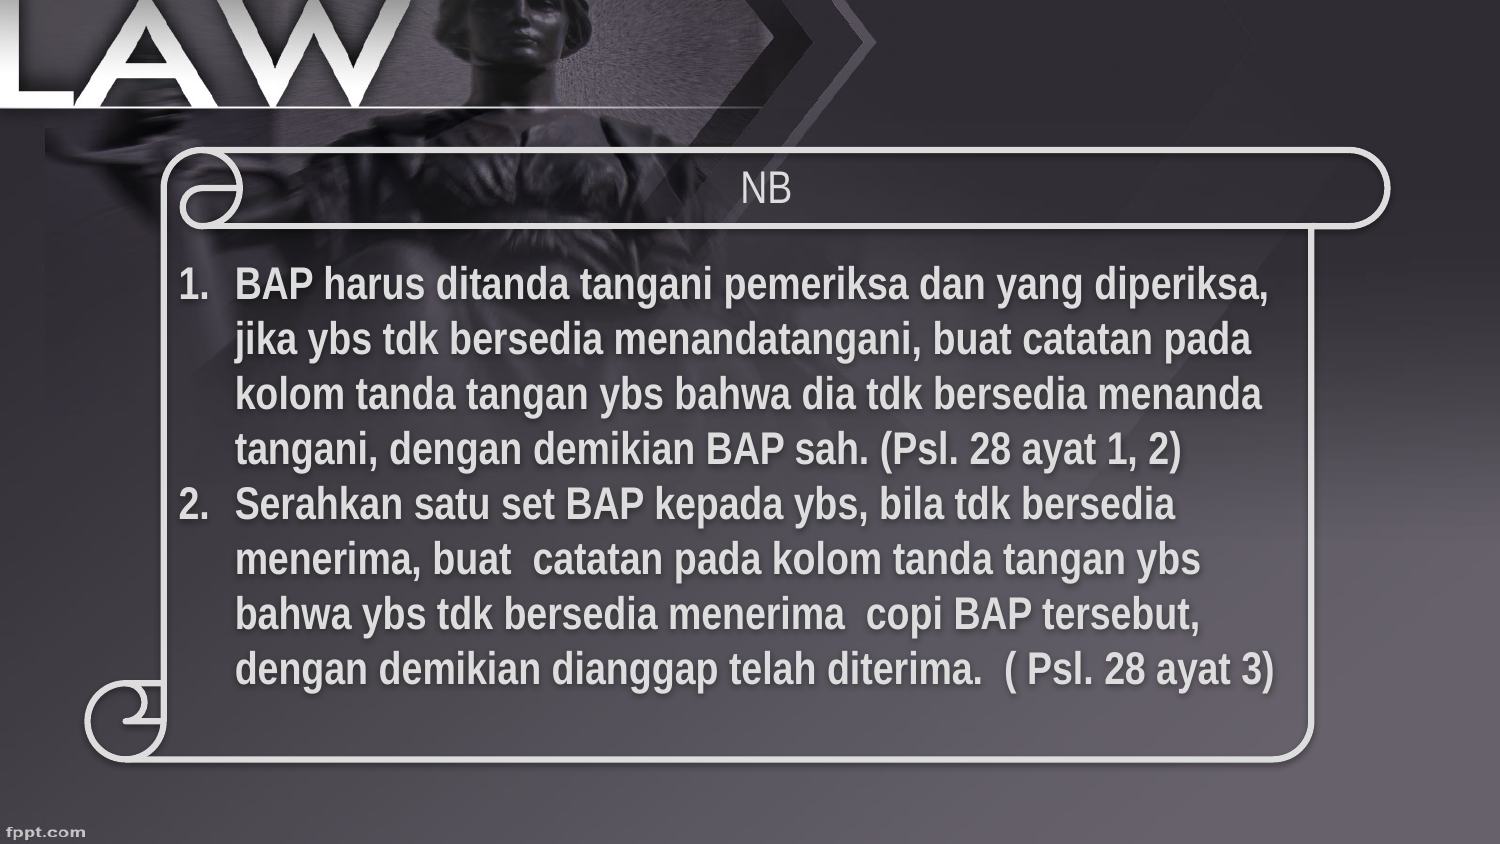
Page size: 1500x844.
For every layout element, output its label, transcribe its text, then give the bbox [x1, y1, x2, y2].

text_box NB [725, 150, 808, 220]
picture [0, 0, 1500, 844]
text_box BAP harus ditanda tangani pemeriksa dan yang diperiksa, jika ybs tdk bersedia menandatangani, buat catatan pada kolom tanda tangan ybs bahwa dia tdk bersedia menanda tangani, dengan demikian BAP sah. (Psl. 28 ayat 1, 2) Serahkan satu set BAP kepada ybs, bila tdk bersedia menerima, buat catatan pada kolom tanda tangan ybs bahwa ybs tdk bersedia menerima copi BAP tersebut, dengan demikian dianggap telah diterima. ( Psl. 28 ayat 3) [86, 149, 1389, 761]
